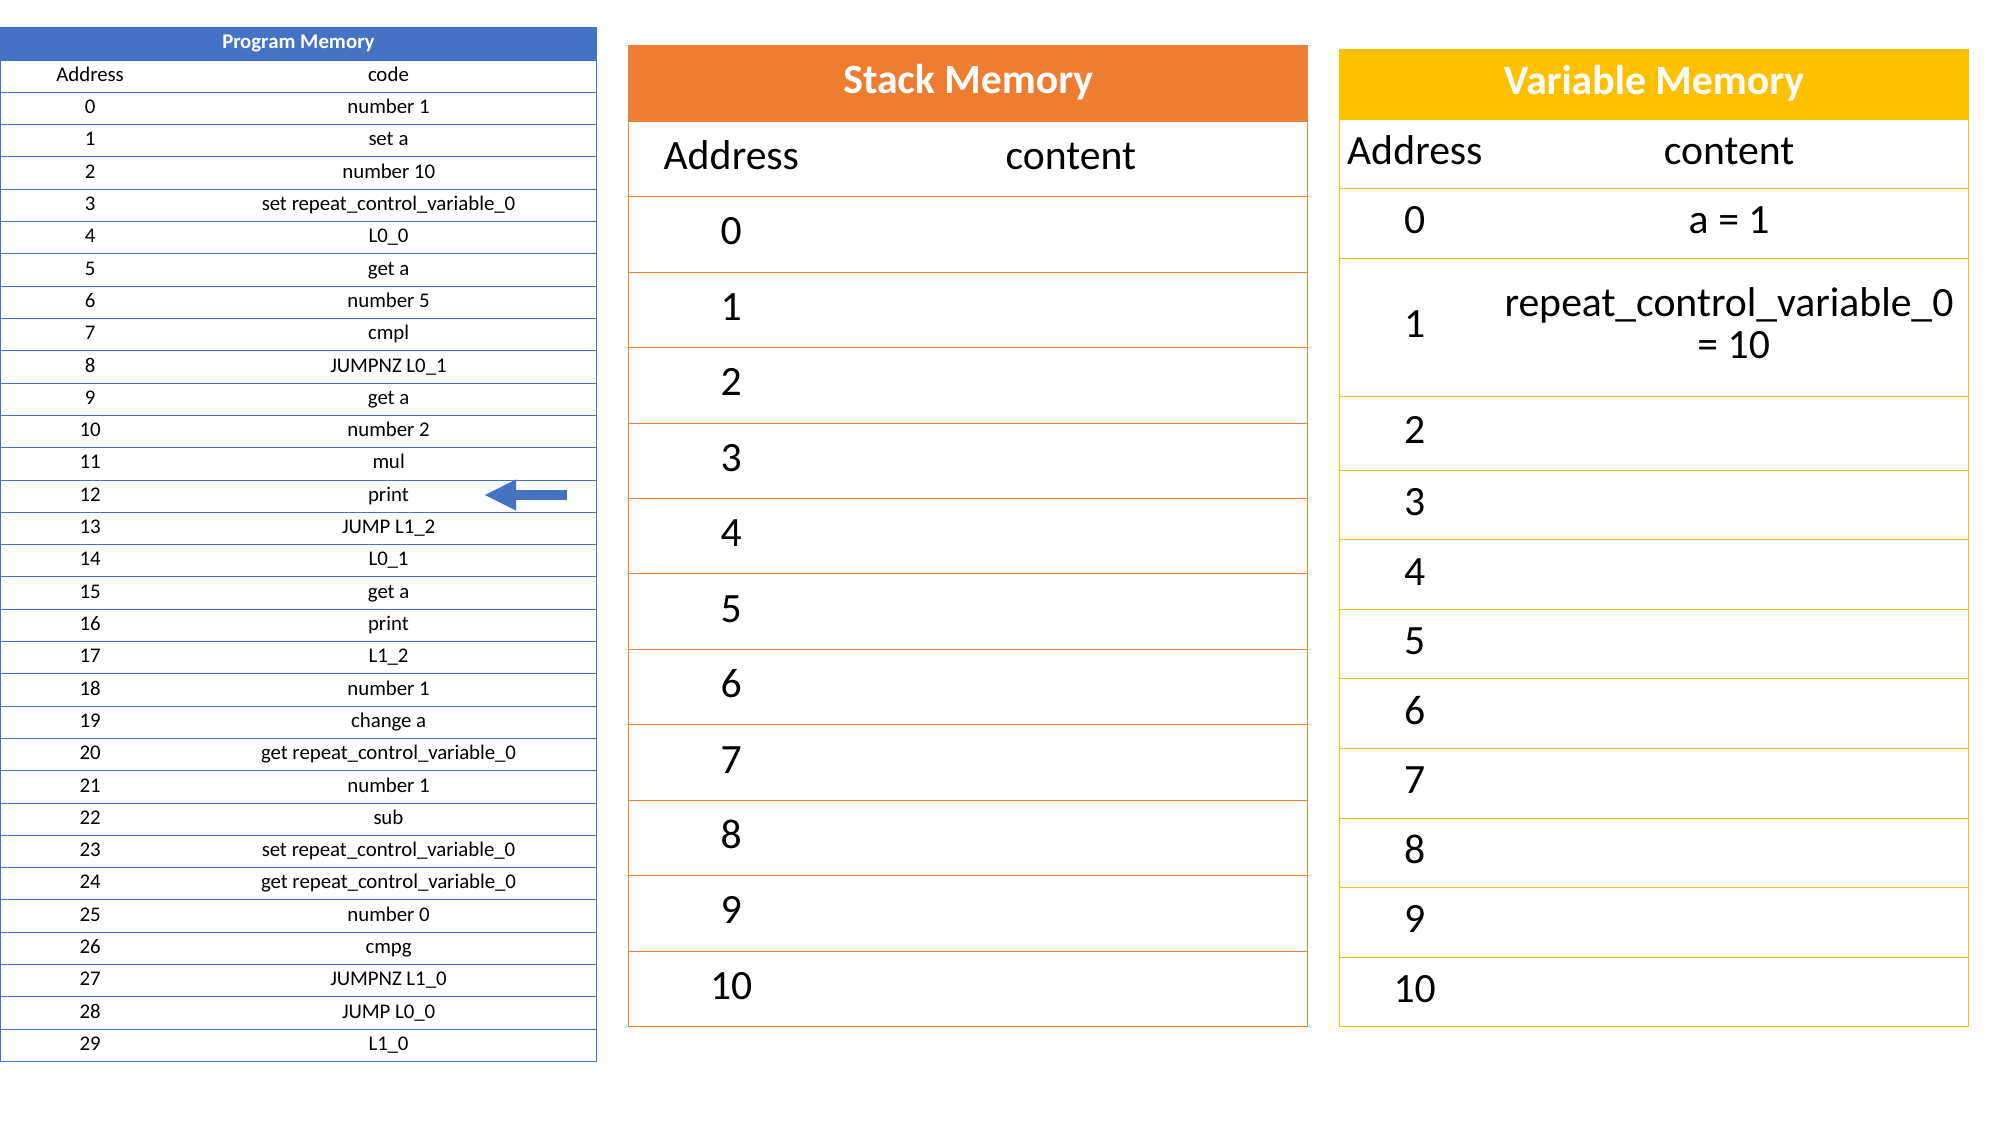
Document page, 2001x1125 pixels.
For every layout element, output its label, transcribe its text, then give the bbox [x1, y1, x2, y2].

table_cell 0 [1340, 189, 1490, 258]
table_cell mul​​ [180, 448, 596, 480]
table_cell 3 [1340, 471, 1490, 539]
table_cell [1490, 888, 1968, 957]
table_cell 4 [1, 222, 180, 253]
table_cell get a​​ [180, 384, 596, 415]
table_cell JUMP L0_0​​ [180, 997, 596, 1029]
table_cell 7 [629, 725, 834, 800]
table_cell 6 [1, 287, 180, 318]
table_cell 4 [629, 499, 834, 573]
table_cell [834, 574, 1307, 649]
table_cell print​​ [180, 610, 596, 641]
table_cell content [834, 122, 1307, 196]
table_cell JUMPNZ L0_1​​ [180, 351, 596, 383]
table_cell number 1​​ [180, 93, 596, 124]
table_cell [834, 499, 1307, 573]
table_cell [1490, 610, 1968, 678]
table_cell Address [629, 122, 834, 196]
table_cell [1490, 679, 1968, 748]
table_cell 2 [1340, 397, 1490, 470]
table_cell 3 [629, 424, 834, 498]
table_cell JUMP L1_2​​ [180, 513, 596, 544]
table_cell 9 [1, 384, 180, 415]
table_cell 8 [629, 801, 834, 875]
table_cell JUMPNZ L1_0​​ [180, 965, 596, 996]
table_cell L0_0​​ [180, 222, 596, 253]
table_cell 4 [1340, 540, 1490, 609]
table_cell 25 [1, 900, 180, 932]
table_cell 10 [1, 416, 180, 447]
table_cell 13 [1, 513, 180, 544]
table_cell 14 [1, 545, 180, 576]
table_cell number 2​​ [180, 416, 596, 447]
table_cell [834, 725, 1307, 800]
table_cell number 1​​ [180, 674, 596, 706]
table_cell 9 [1340, 888, 1490, 957]
table_cell 29 [1, 1030, 180, 1061]
table_cell number 1​​ [180, 771, 596, 803]
table_cell 8 [1340, 819, 1490, 887]
table_cell 11 [1, 448, 180, 480]
table_cell 2 [629, 348, 834, 423]
table_cell 8 [1, 351, 180, 383]
table_cell print​​ [180, 481, 596, 512]
table_cell 20 [1, 739, 180, 770]
table_cell [834, 197, 1307, 272]
table_cell 23 [1, 836, 180, 867]
table_cell set repeat_control_variable_0​​ [180, 190, 596, 221]
table_cell 1 [629, 273, 834, 347]
table_cell 0 [629, 197, 834, 272]
table_cell Address [1340, 120, 1490, 188]
table_cell 6 [1340, 679, 1490, 748]
table_cell 17 [1, 642, 180, 673]
table_cell cmpg​​ [180, 933, 596, 964]
table_cell number 10​​ [180, 157, 596, 189]
table_cell L1_0​​ [180, 1030, 596, 1061]
table_cell 2 [1, 157, 180, 189]
table_header Variable Memory​ [1340, 50, 1968, 119]
table_cell L0_1​​ [180, 545, 596, 576]
table_cell number 5​​ [180, 287, 596, 318]
table_cell 27 [1, 965, 180, 996]
table_cell 26 [1, 933, 180, 964]
table_cell [834, 952, 1307, 1026]
table_cell number 0​​ [180, 900, 596, 932]
table_cell [1490, 397, 1968, 470]
table_cell 7 [1, 319, 180, 350]
table_cell change a​​ [180, 707, 596, 738]
table_cell 22 [1, 804, 180, 835]
table_cell 5 [1, 254, 180, 286]
table_cell a = 1 [1490, 189, 1968, 258]
table_cell 1 [1, 125, 180, 156]
table_cell 15 [1, 577, 180, 609]
table_cell 10 [629, 952, 834, 1026]
table_cell [834, 348, 1307, 423]
table_cell [1490, 471, 1968, 539]
table_cell 21 [1, 771, 180, 803]
table_cell [1490, 540, 1968, 609]
table_cell [834, 876, 1307, 951]
table_cell [1490, 958, 1968, 1026]
table_cell [1490, 819, 1968, 887]
table_cell 0 [1, 93, 180, 124]
table_cell 28 [1, 997, 180, 1029]
table_cell set repeat_control_variable_0​​ [180, 836, 596, 867]
table_cell 24 [1, 868, 180, 899]
table_cell [834, 650, 1307, 724]
table_cell get repeat_control_variable_0​​ [180, 868, 596, 899]
table_cell [834, 801, 1307, 875]
table_cell cmpl​​ [180, 319, 596, 350]
table_cell 1 [1340, 259, 1490, 396]
table_header Stack Memory​ [629, 46, 1307, 121]
table_cell sub​​ [180, 804, 596, 835]
table_cell [834, 273, 1307, 347]
table_cell 7 [1340, 749, 1490, 818]
table_cell 19 [1, 707, 180, 738]
table_cell 3 [1, 190, 180, 221]
table_cell set a​​ [180, 125, 596, 156]
table_cell 5 [629, 574, 834, 649]
table_cell [834, 424, 1307, 498]
table_cell Address [1, 61, 180, 92]
table_cell content [1490, 120, 1968, 188]
table_cell [1490, 749, 1968, 818]
table_cell L1_2​​ [180, 642, 596, 673]
table_cell get repeat_control_variable_0​​ [180, 739, 596, 770]
table_cell 12 [1, 481, 180, 512]
table_cell repeat_control_variable_0​​ = 10 [1490, 259, 1968, 396]
table_header Program Memory​ [1, 28, 596, 60]
table_cell 16 [1, 610, 180, 641]
table_cell get a​​ [180, 577, 596, 609]
table_cell 6 [629, 650, 834, 724]
table_cell code [180, 61, 596, 92]
table_cell 9 [629, 876, 834, 951]
table_cell 18 [1, 674, 180, 706]
table_cell get a​​ [180, 254, 596, 286]
table_cell 10 [1340, 958, 1490, 1026]
table_cell 5 [1340, 610, 1490, 678]
